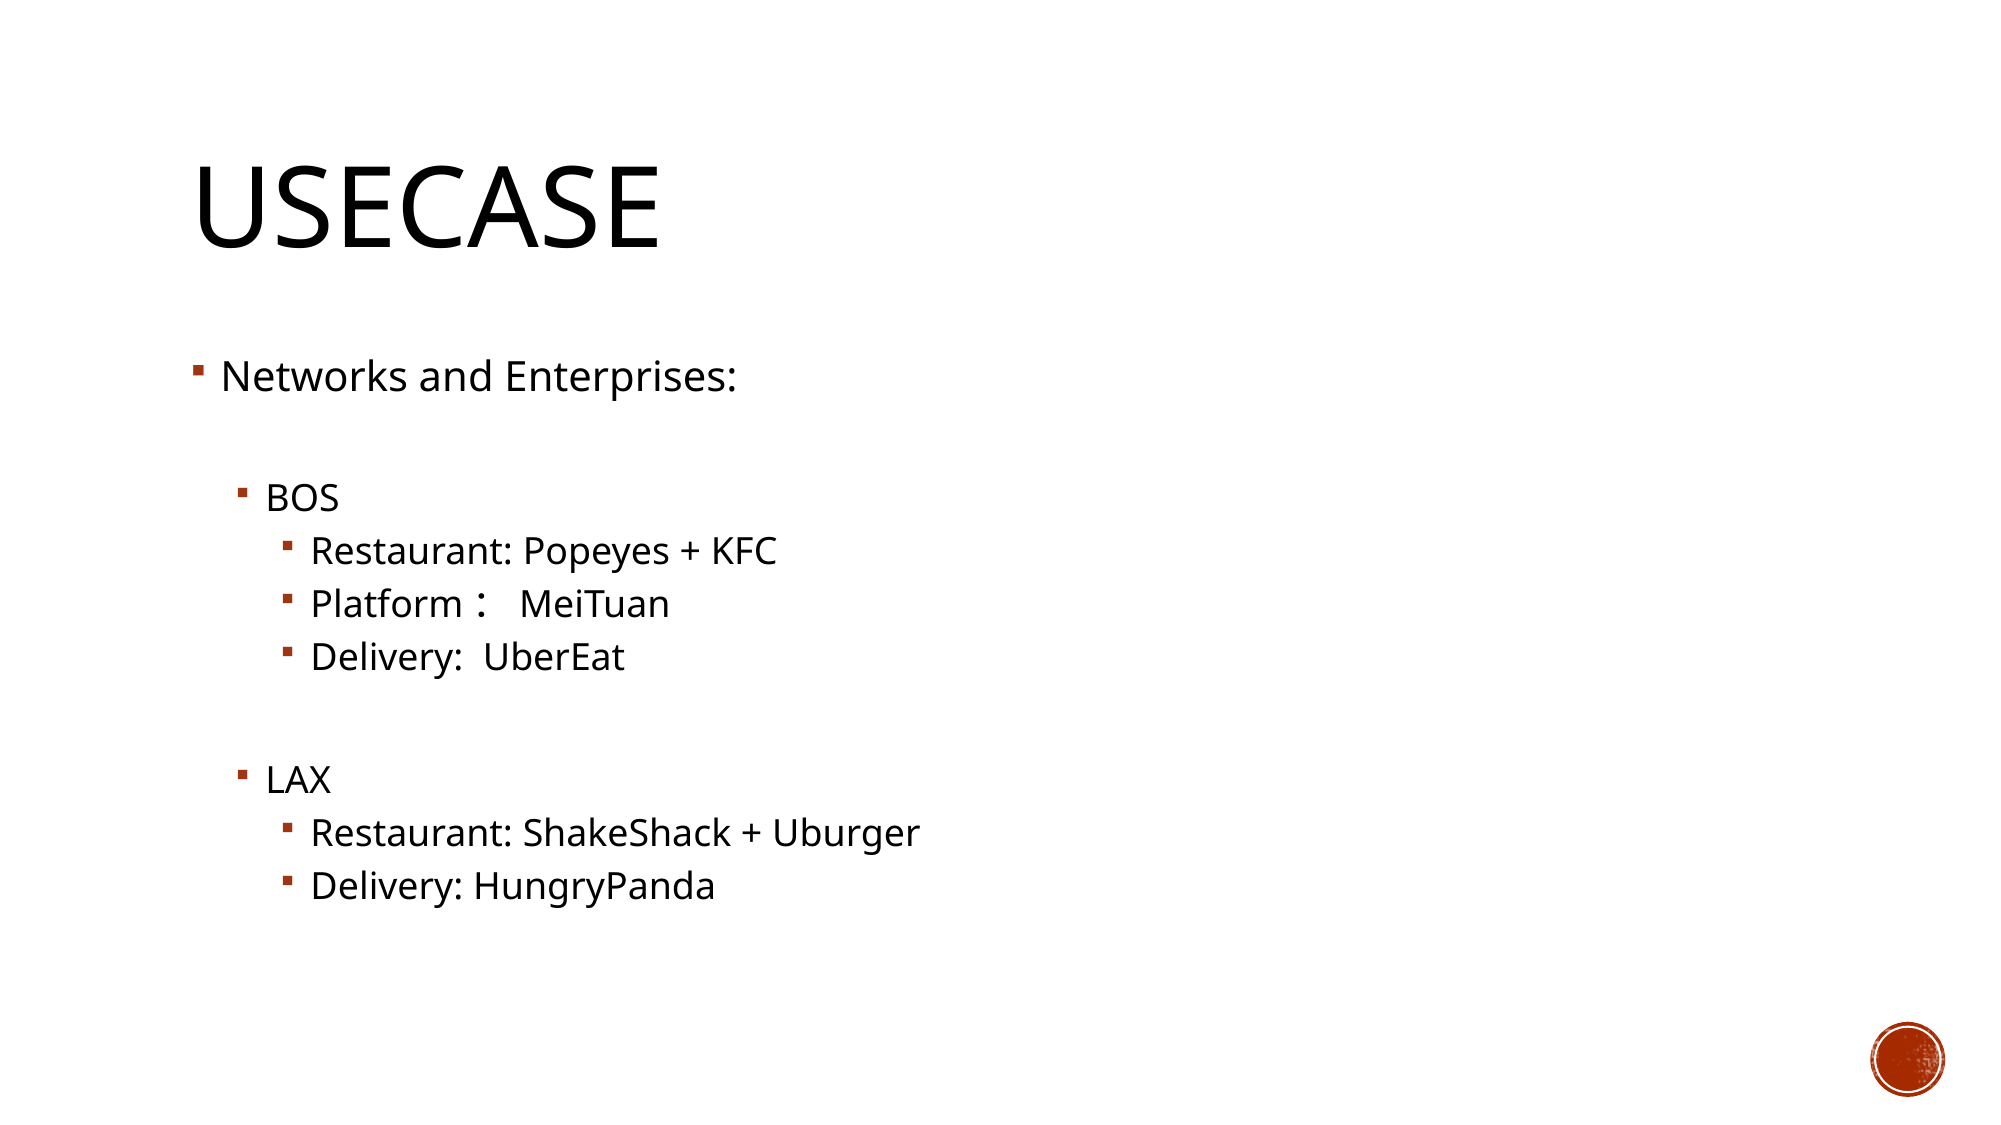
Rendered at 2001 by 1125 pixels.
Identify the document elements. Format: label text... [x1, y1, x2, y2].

list Networks and Enterprises: BOS Restaurant: Popeyes + KFC Platform：MeiTuan Delivery: UberEat LAX Restaurant: ShakeShack + Uburger Delivery: HungryPanda [175, 348, 1826, 1013]
title usecase [175, 79, 1826, 344]
